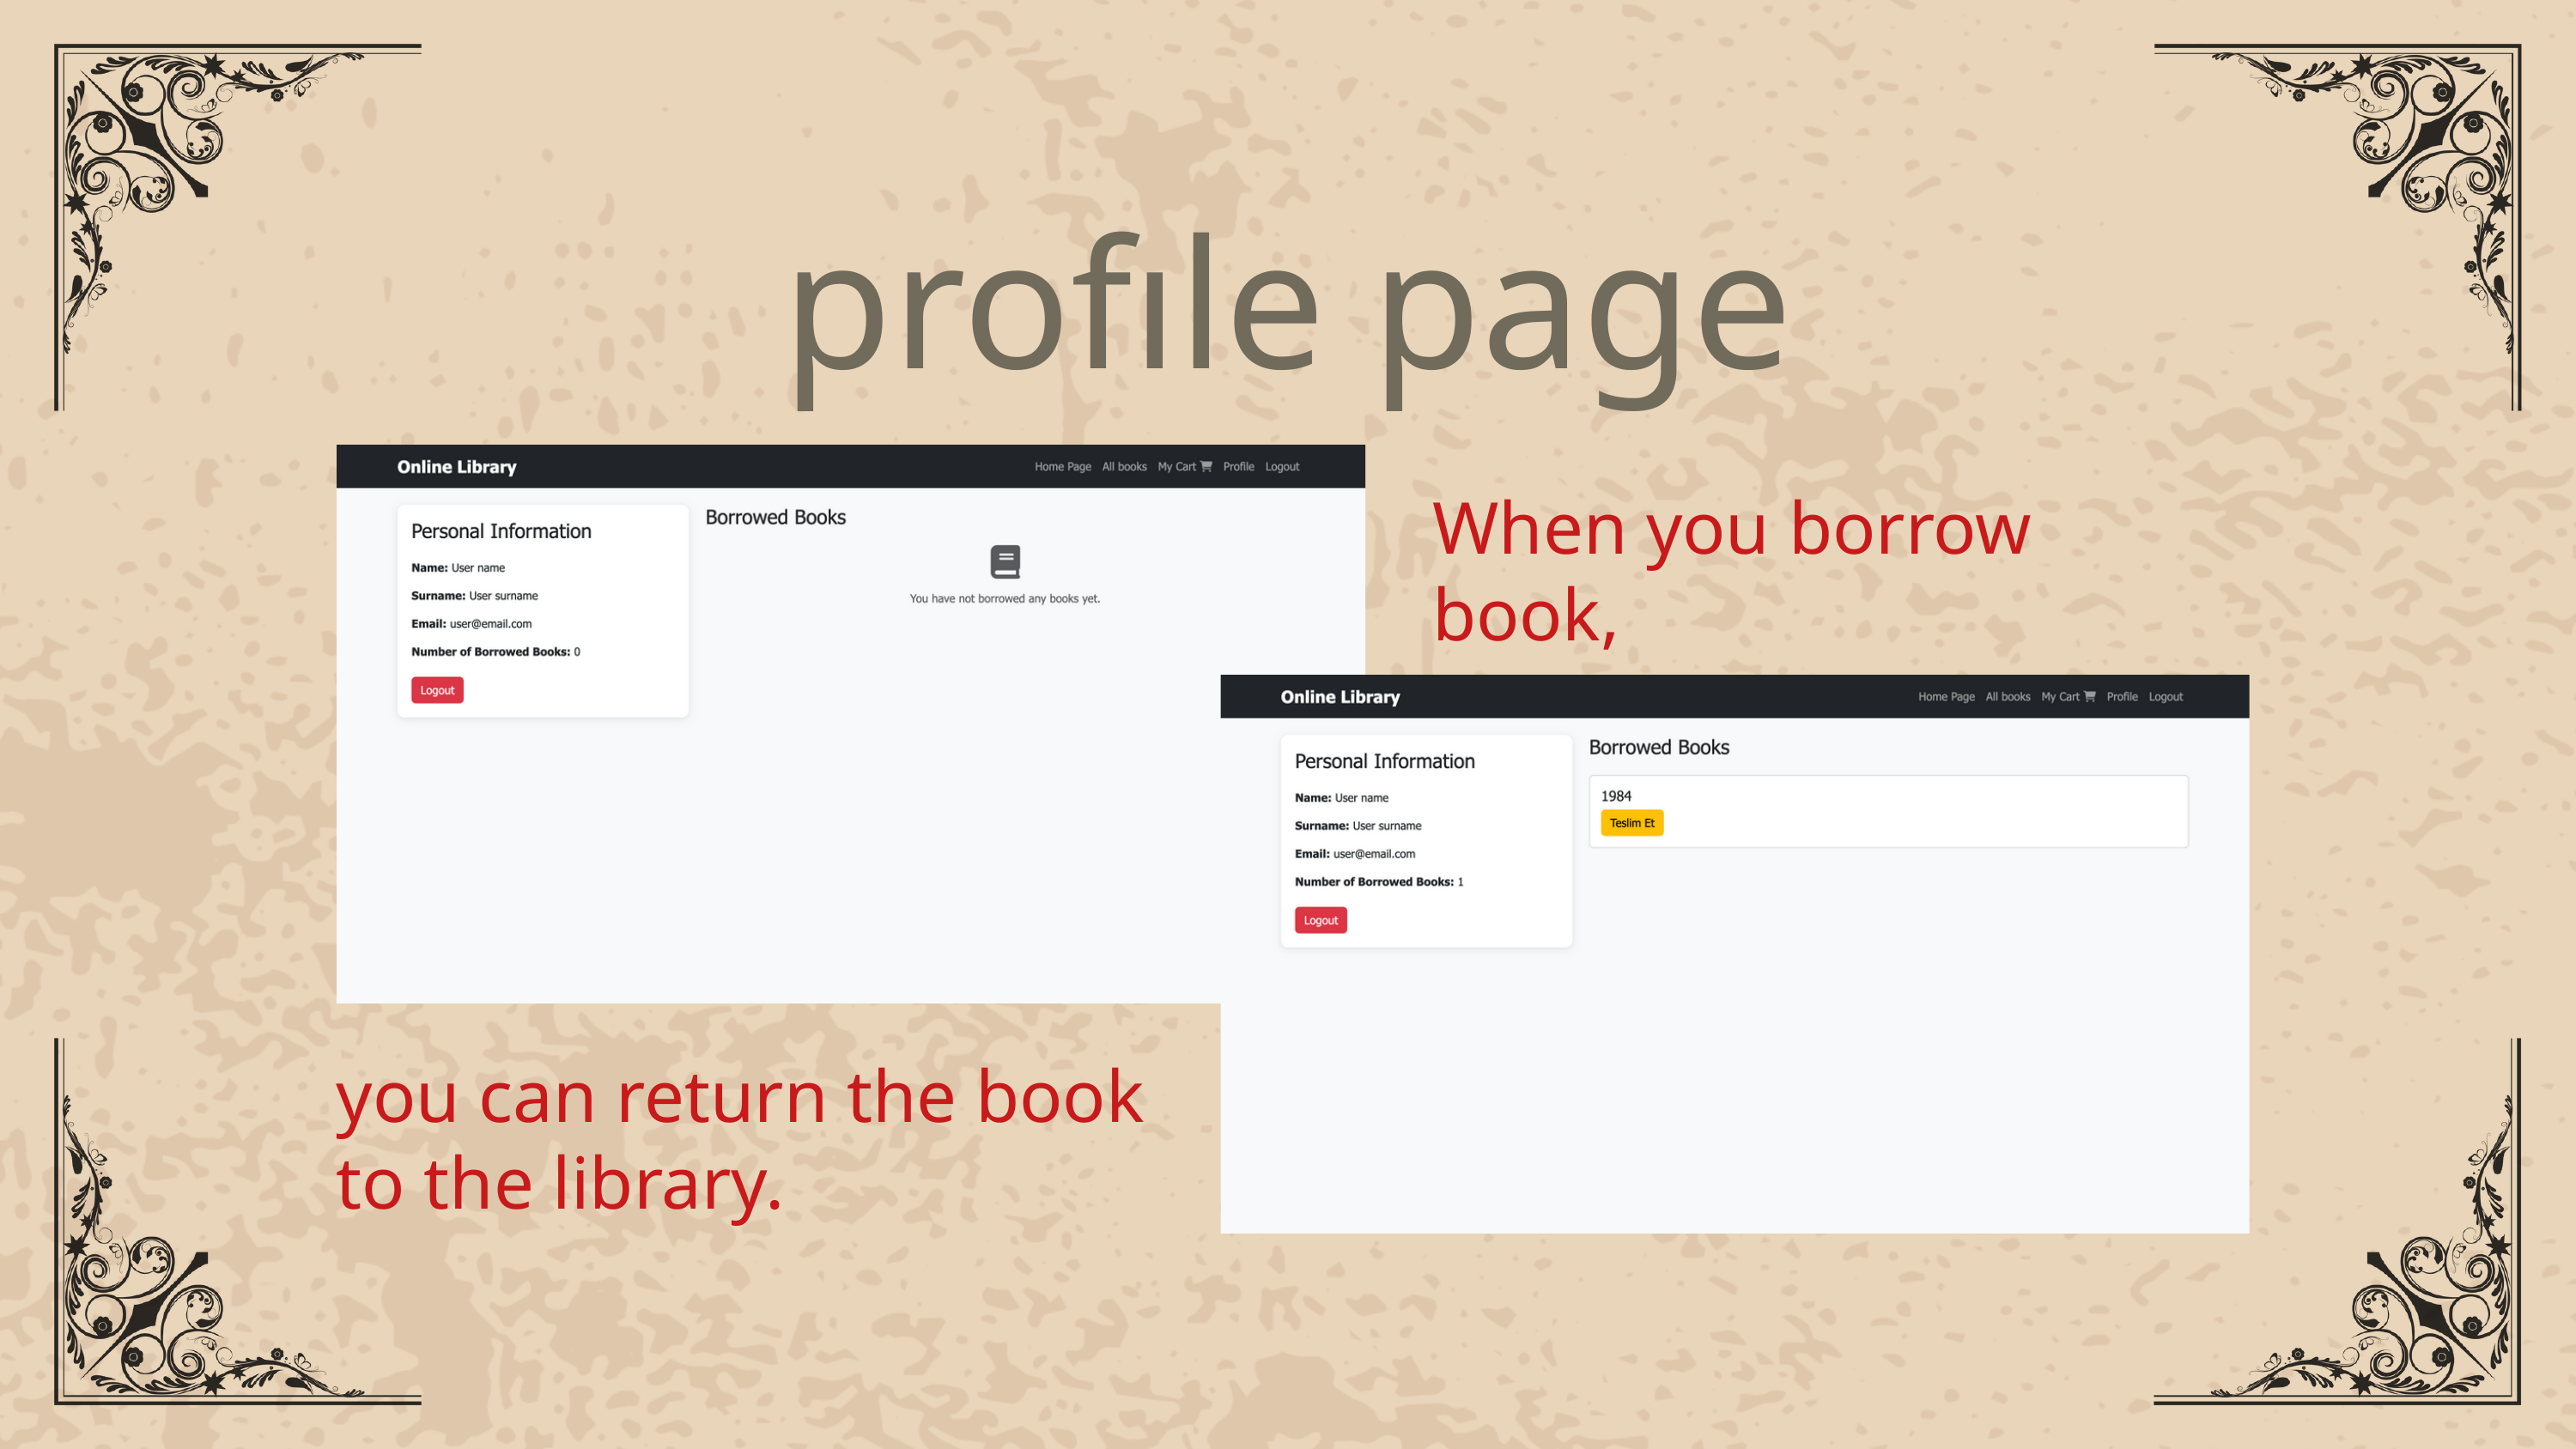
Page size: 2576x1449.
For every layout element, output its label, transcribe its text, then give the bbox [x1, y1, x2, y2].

text_box [54, 954, 459, 1405]
text_box [337, 445, 1366, 1003]
text_box you can return the book to the library. [336, 1050, 1170, 1224]
text_box [2117, 44, 2522, 494]
text_box profıle page [544, 154, 2032, 405]
text_box [1220, 675, 2250, 1234]
text_box [0, 0, 2576, 1449]
text_box [2117, 954, 2522, 1405]
text_box When you borrow book, [1432, 482, 2038, 655]
text_box [54, 44, 459, 494]
